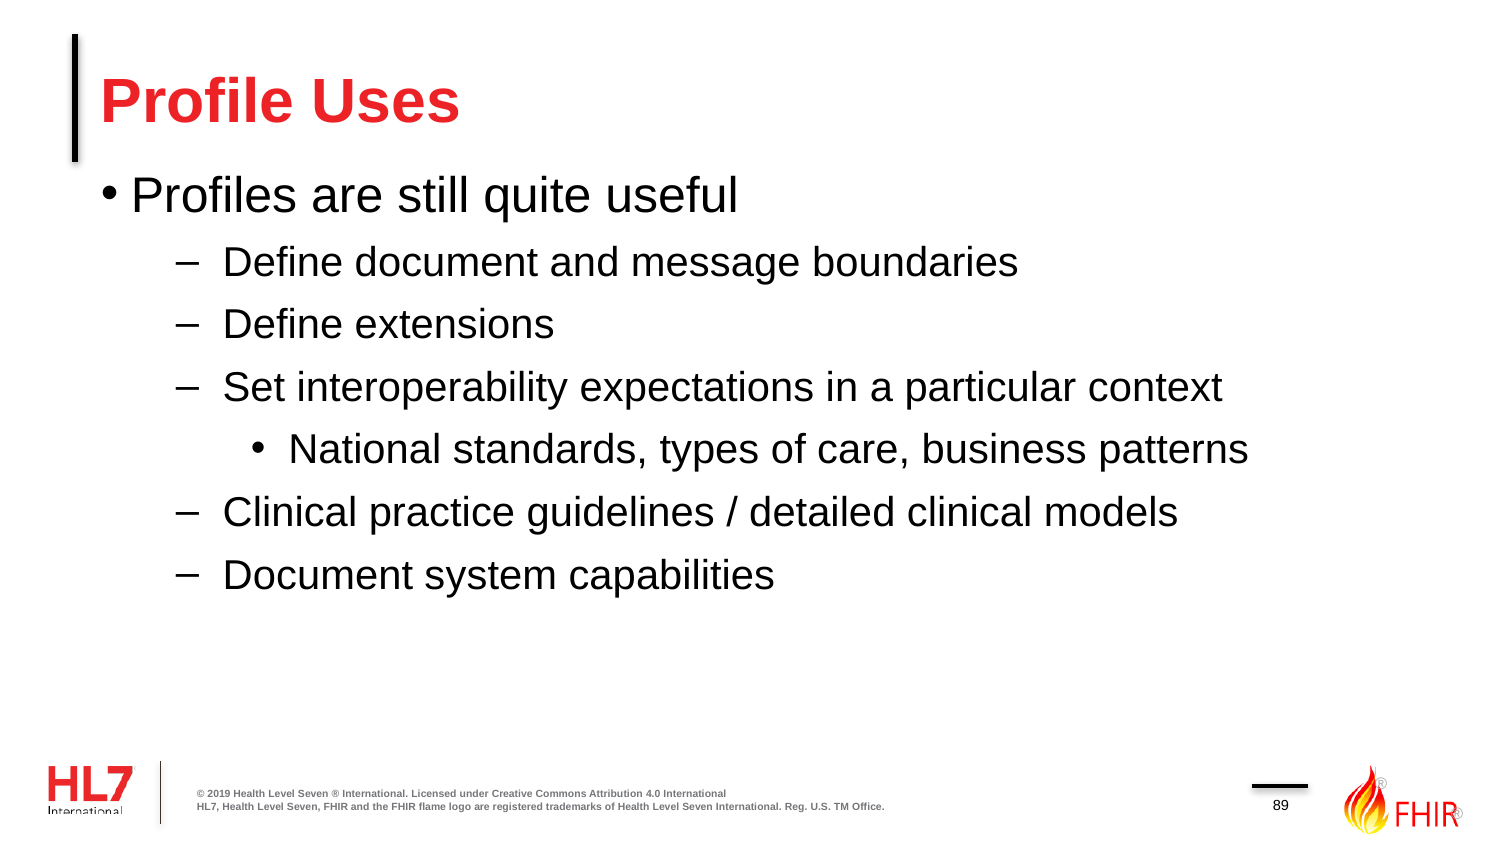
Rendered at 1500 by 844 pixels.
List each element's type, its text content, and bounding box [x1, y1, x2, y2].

picture [1339, 760, 1463, 837]
footer © 2019 Health Level Seven ® International. Licensed under Creative Commons Attribution 4.0 International HL7, Health Level Seven, FHIR and the FHIR flame logo are registered trademarks of Health Level Seven International. Reg. U.S. TM Office. [196, 786, 941, 813]
title Profile Uses [100, 33, 1451, 162]
slide_number 89 [1258, 786, 1304, 813]
list Profiles are still quite useful Define document and message boundaries Define extensions Set interoperability expectations in a particular context National standards, types of care, business patterns Clinical practice guidelines / detailed clinical models Document system capabilities [100, 162, 1451, 731]
